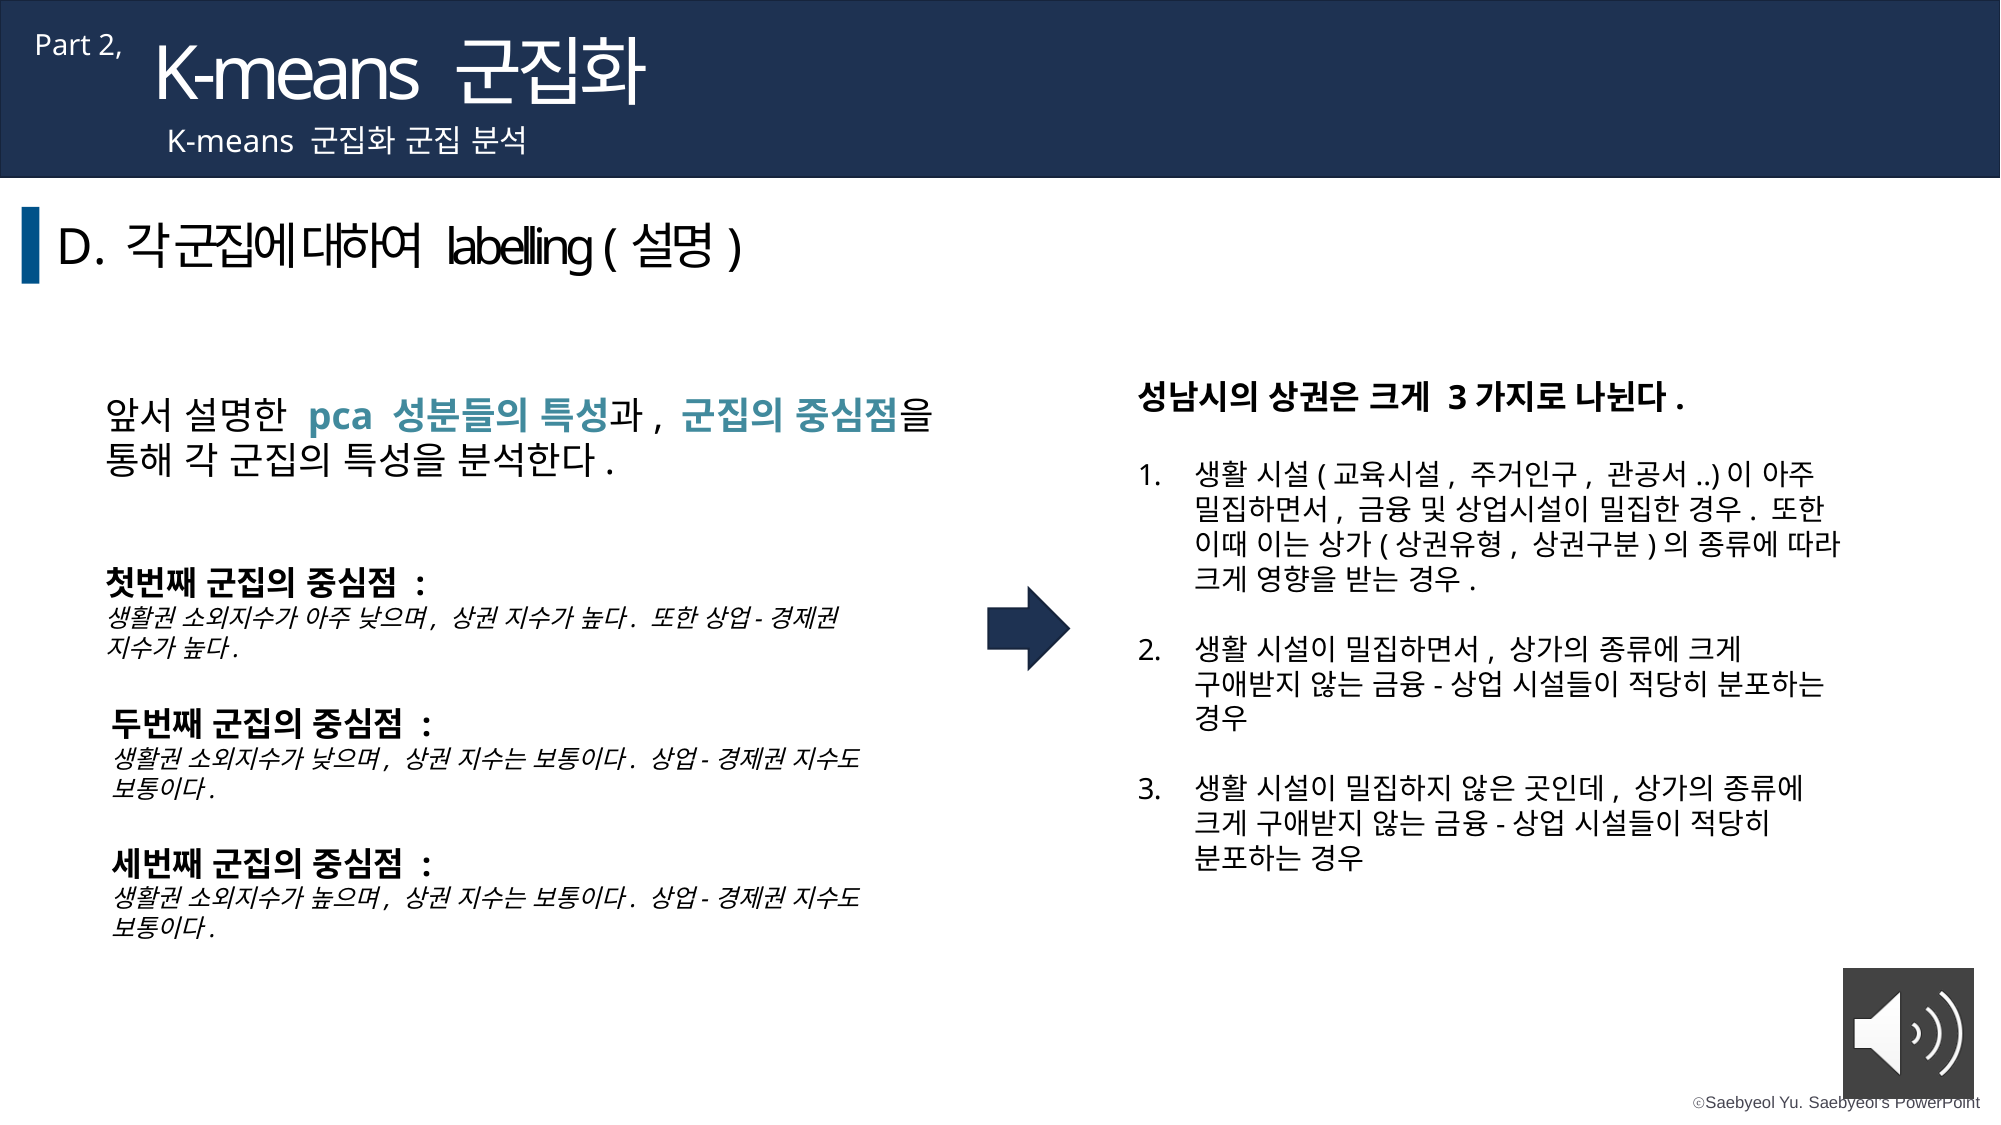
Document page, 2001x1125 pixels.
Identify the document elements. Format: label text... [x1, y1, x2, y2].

text_box K-means 군집화 [137, 16, 664, 207]
text_box [0, 0, 2000, 178]
text_box 앞서 설명한 pca 성분들의 특성과, 군집의 중심점을 통해 각 군집의 특성을 분석한다. [90, 384, 954, 490]
text_box 두번째 군집의 중심점 : 생활권 소외지수가 낮으며, 상권 지수는 보통이다. 상업-경제권 지수도 보통이다. [96, 696, 946, 811]
text_box [21, 206, 40, 285]
text_box [987, 585, 1071, 672]
text_box 첫번째 군집의 중심점 : 생활권 소외지수가 아주 낮으며, 상권 지수가 높다. 또한 상업-경제권 지수가 높다. [90, 554, 894, 670]
text_box K-means 군집화 군집 분석 [151, 113, 545, 166]
text_box 성남시의 상권은 크게 3가지로 나뉜다. 생활 시설(교육시설, 주거인구, 관공서..)이 아주 밀집하면서, 금융 및 상업시설이 밀집한 경우. 또한 이때 이는 상가(상권유형, 상권구분)의 종류에 따라 크게 영향을 받는 경우. 생활 시설이 밀집하면서, 상가의 종류에 크게 구애받지 않는 금융-상업 시설들이 적당히 분포하는 경우 생활 시설이 밀집하지 않은 곳인데, 상가의 종류에 크게 구애받지 않는 금융-상업 시설들이 적당히 분포하는 경우 [1122, 368, 1869, 928]
text_box D. 각 군집에 대하여 labelling (설명) [41, 207, 758, 283]
text_box 세번째 군집의 중심점 : 생활권 소외지수가 높으며, 상권 지수는 보통이다. 상업-경제권 지수도 보통이다. [96, 835, 946, 951]
text_box Part 2, [19, 19, 146, 69]
picture [1841, 966, 1975, 1100]
